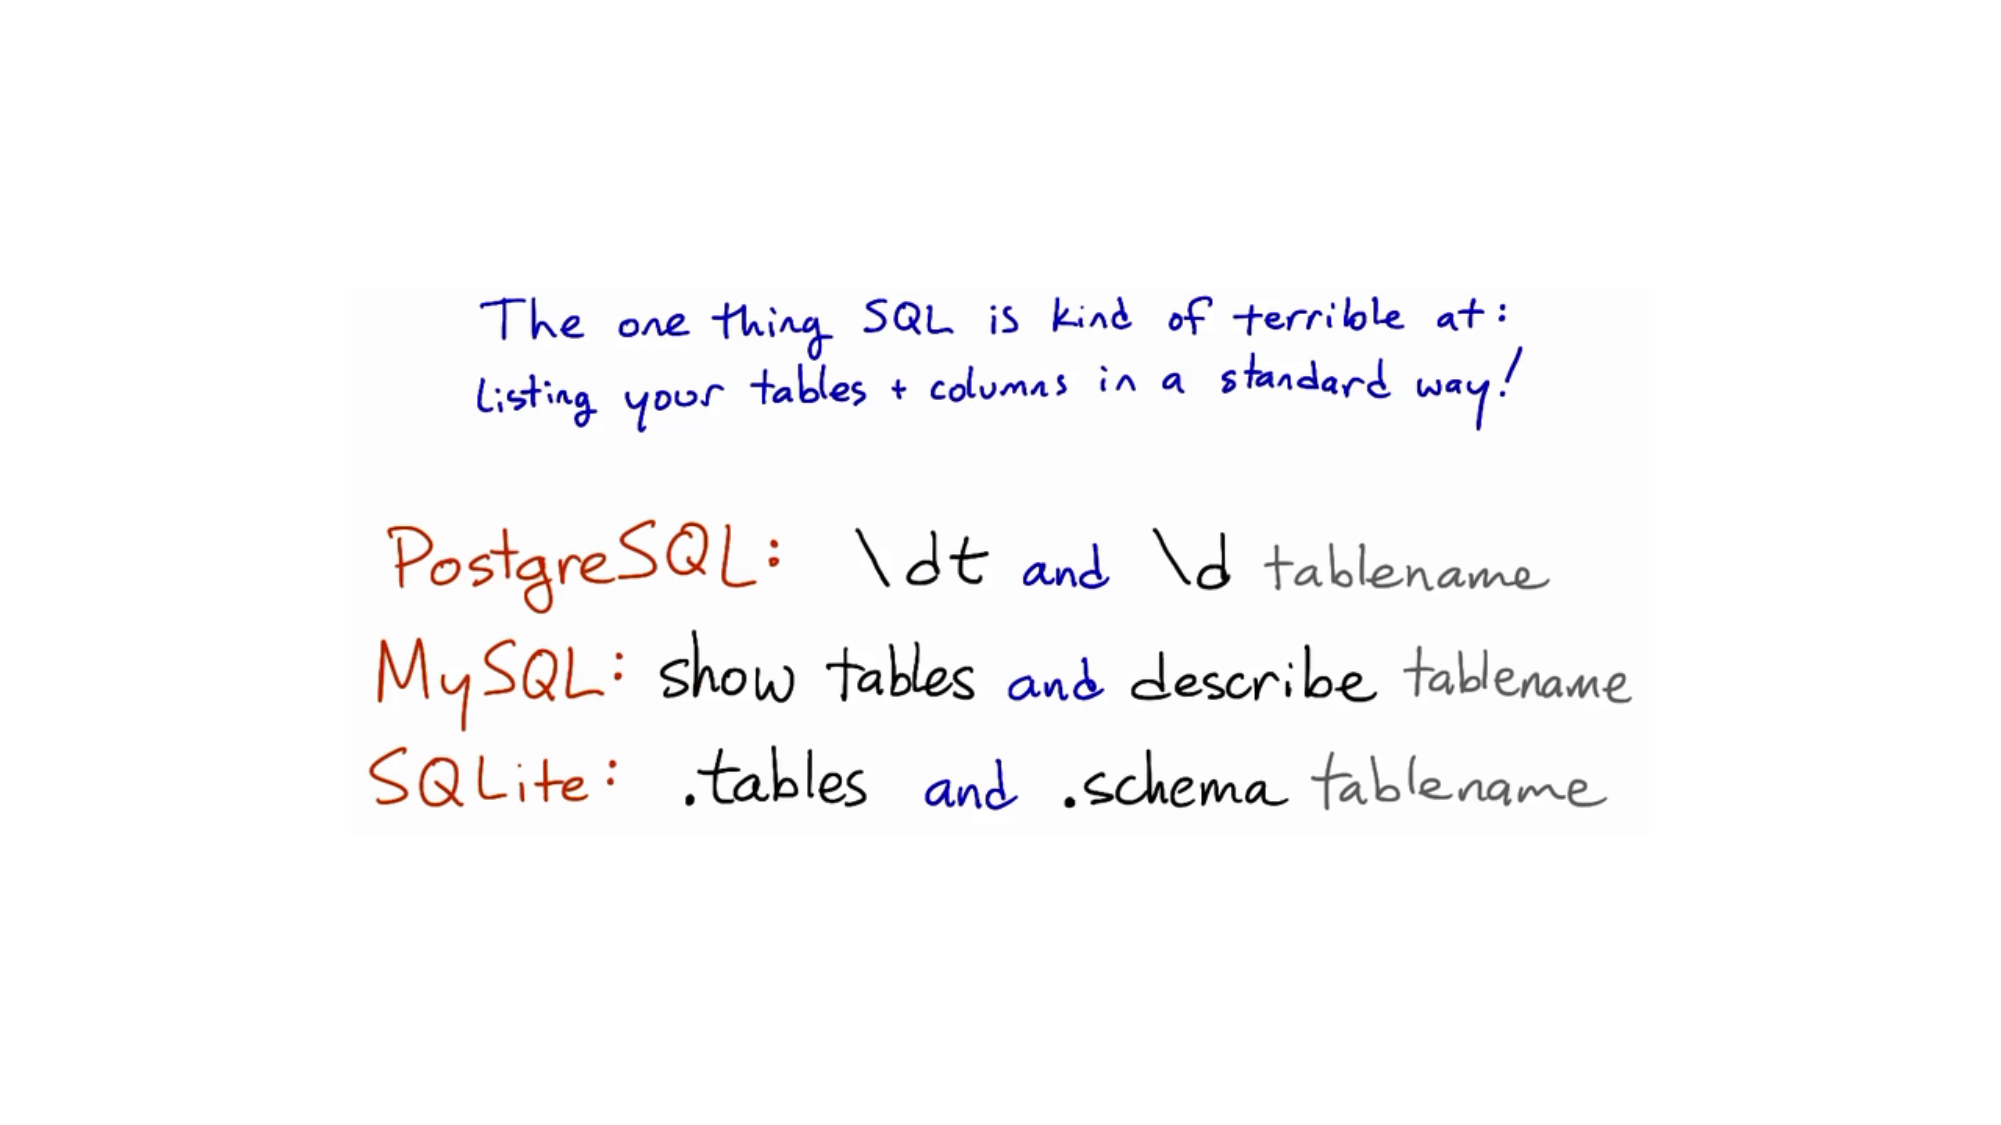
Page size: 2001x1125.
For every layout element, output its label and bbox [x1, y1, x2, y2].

picture [351, 288, 1649, 836]
